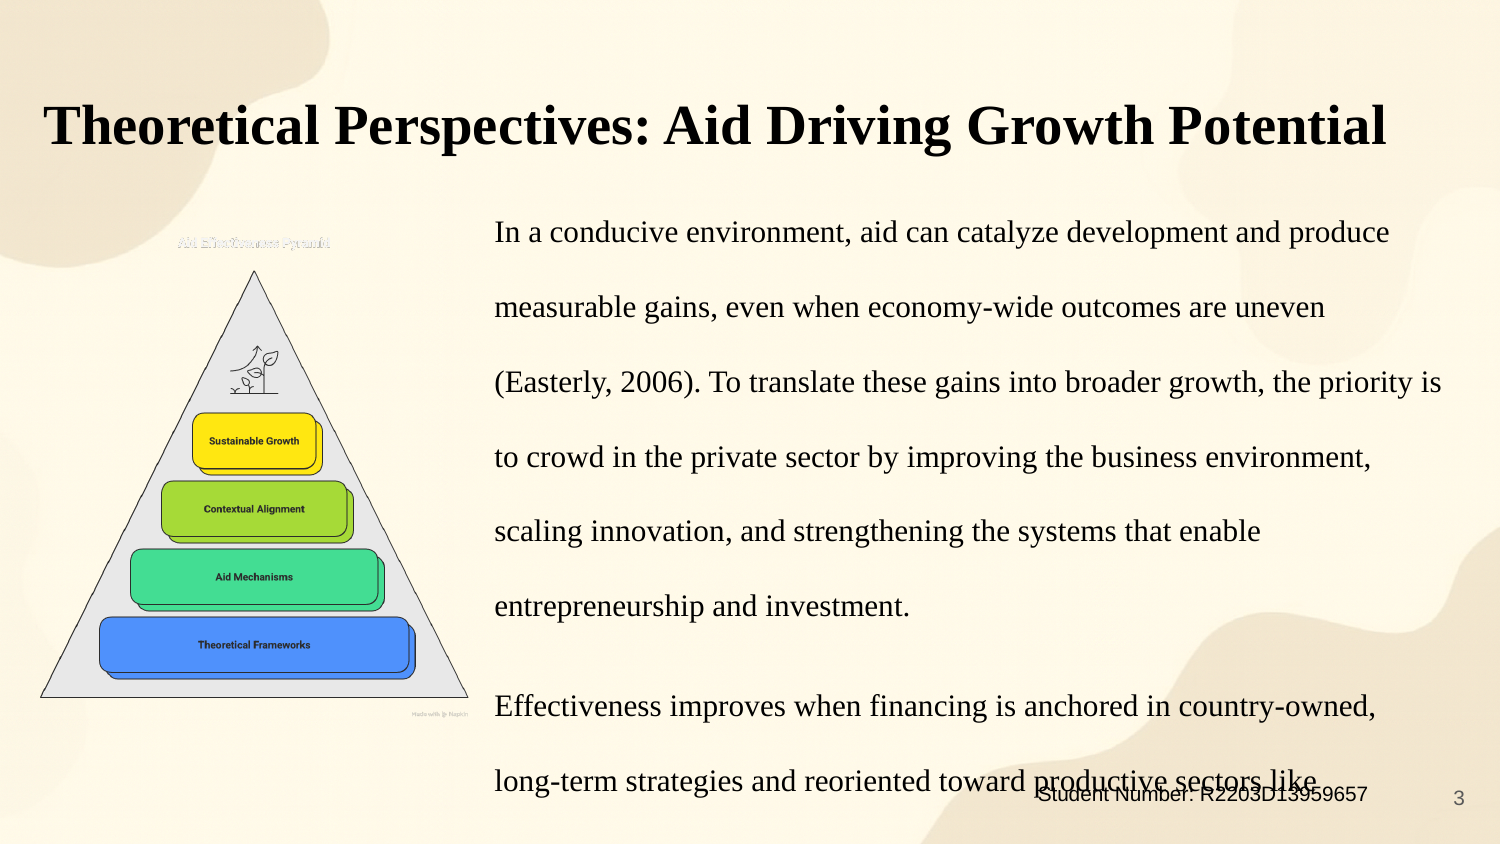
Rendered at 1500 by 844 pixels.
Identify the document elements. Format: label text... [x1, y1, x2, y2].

text_box Student Number: R2203D13959657 [1022, 767, 1389, 818]
list In a conducive environment, aid can catalyze development and produce measurable gains, even when economy-wide outcomes are uneven (Easterly, 2006). To translate these gains into broader growth, the priority is to crowd in the private sector by improving the business environment, scaling innovation, and strengthening the systems that enable entrepreneurship and investment. Effectiveness improves when financing is anchored in country-owned, long-term strategies and reoriented toward productive sectors like agriculture, industry, and particularly energy and infrastructure (Kharas, 2010). [479, 158, 1460, 785]
picture [0, 0, 1500, 844]
title Theoretical Perspectives: Aid Driving Growth Potential [28, 72, 1427, 167]
slide_number ‹#› [1389, 764, 1480, 830]
